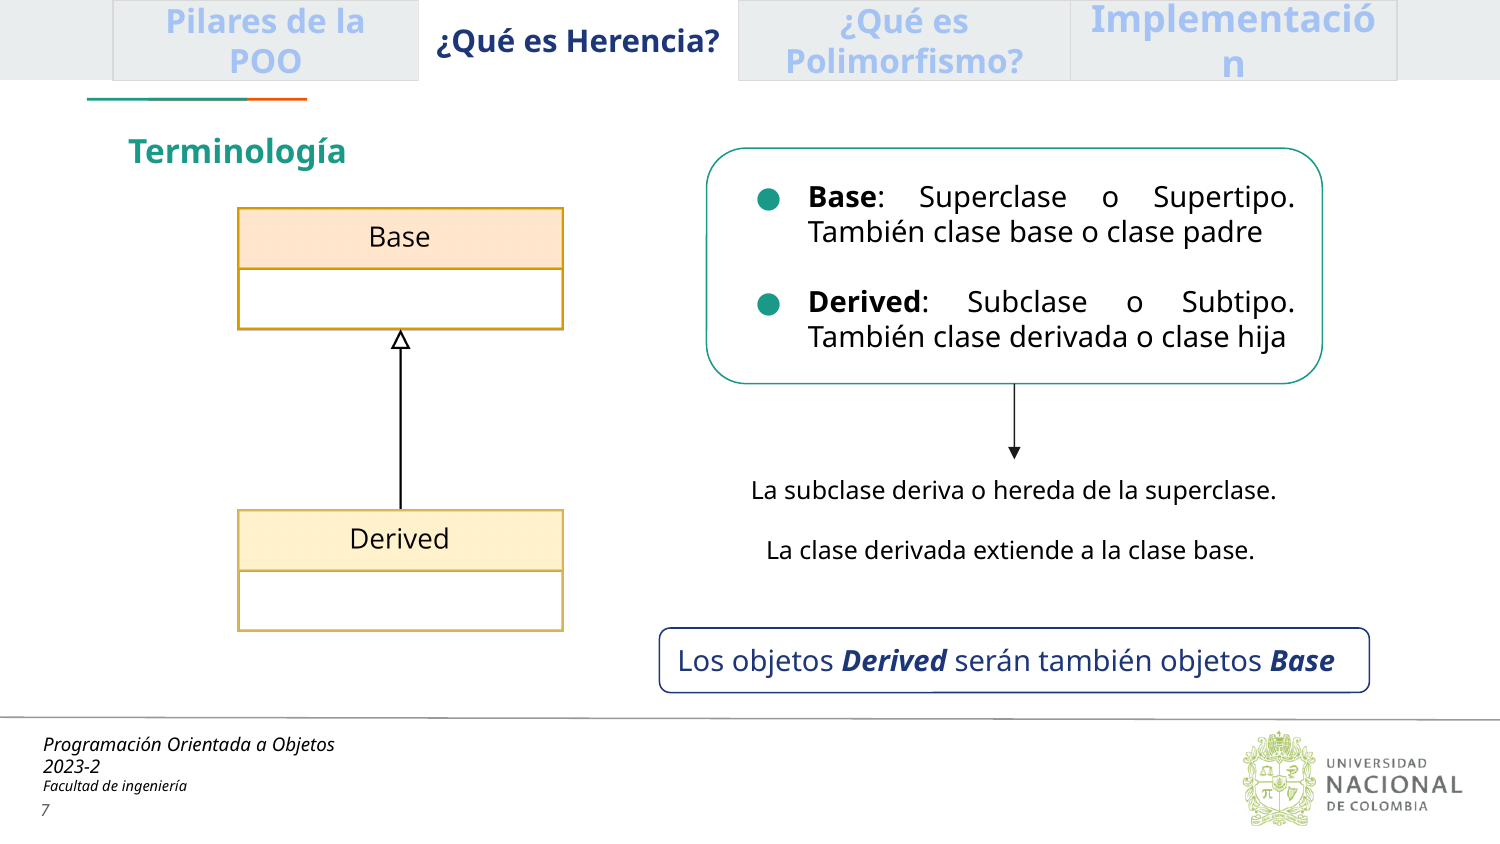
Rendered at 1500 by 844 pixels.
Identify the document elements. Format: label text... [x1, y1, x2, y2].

picture [1239, 727, 1466, 829]
text_box ¿Qué es Herencia? [418, 0, 739, 81]
picture [236, 206, 564, 632]
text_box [726, 383, 1303, 581]
text_box ¿Qué es Polimorfismo? [739, 0, 1070, 81]
text_box Pilares de la POO [113, 0, 418, 81]
text_box Base: Superclase o Supertipo. También clase base o clase padre Derived: Subclase o Subtipo. También clase derivada o clase hija [706, 148, 1323, 382]
text_box Terminología [113, 114, 456, 185]
text_box Implementación [1070, 0, 1398, 81]
slide_number ‹#› [25, 779, 116, 844]
text_box Los objetos Derived serán también objetos Base [659, 627, 1370, 693]
